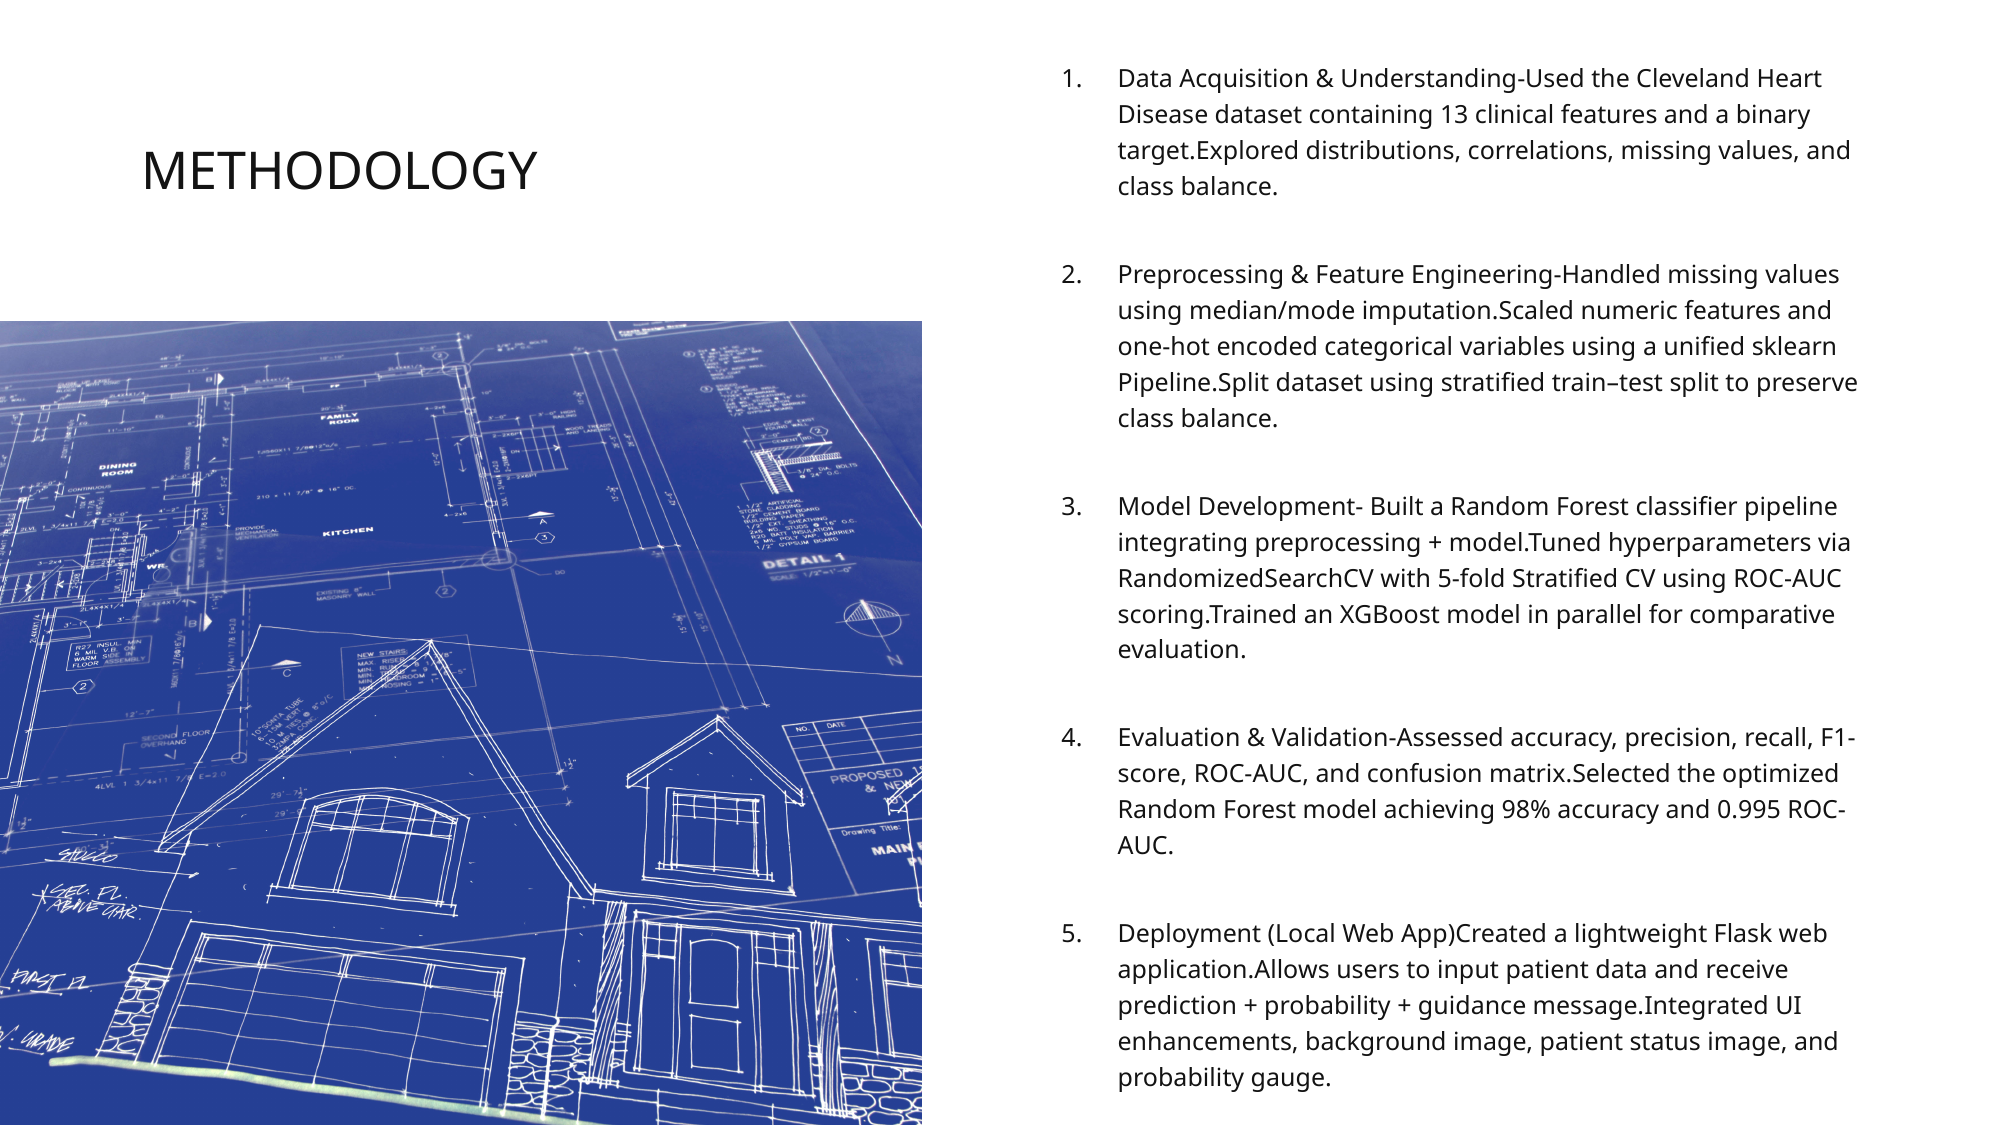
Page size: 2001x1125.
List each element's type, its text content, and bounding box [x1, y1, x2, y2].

picture [0, 321, 923, 1125]
list Data Acquisition & Understanding-Used the Cleveland Heart Disease dataset containing 13 clinical features and a binary target.Explored distributions, correlations, missing values, and class balance. Preprocessing & Feature Engineering-Handled missing values using median/mode imputation.Scaled numeric features and one-hot encoded categorical variables using a unified sklearn Pipeline.Split dataset using stratified train–test split to preserve class balance. Model Development- Built a Random Forest classifier pipeline integrating preprocessing + model.Tuned hyperparameters via RandomizedSearchCV with 5-fold Stratified CV using ROC-AUC scoring.Trained an XGBoost model in parallel for comparative evaluation. Evaluation & Validation-Assessed accuracy, precision, recall, F1-score, ROC-AUC, and confusion matrix.Selected the optimized Random Forest model achieving 98% accuracy and 0.995 ROC-AUC. Deployment (Local Web App)Created a lightweight Flask web application.Allows users to input patient data and receive prediction + probability + guidance message.Integrated UI enhancements, background image, patient status image, and probability gauge. [1046, 49, 1892, 915]
title Methodology [126, 135, 916, 286]
